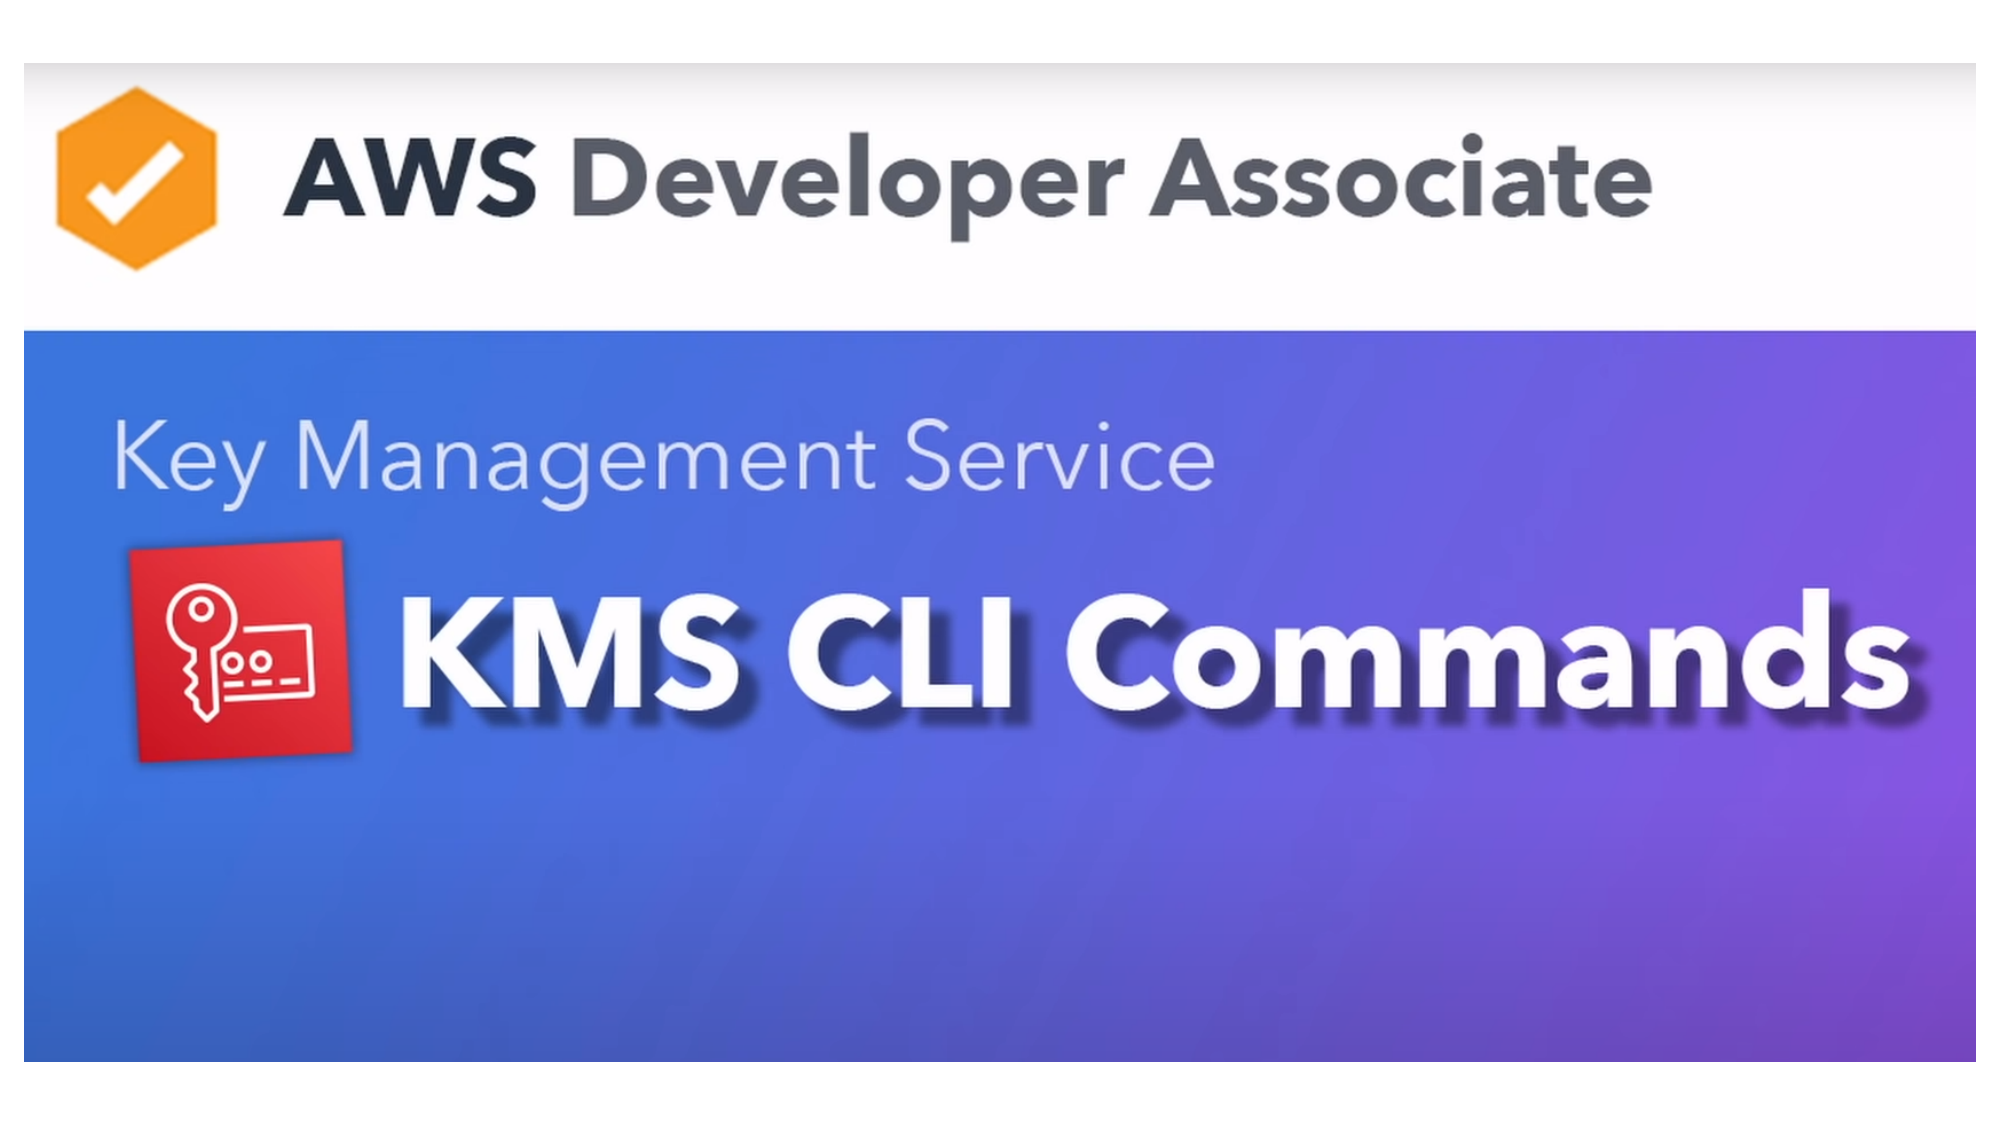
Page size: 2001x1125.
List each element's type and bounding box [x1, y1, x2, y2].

picture [23, 63, 1976, 1062]
